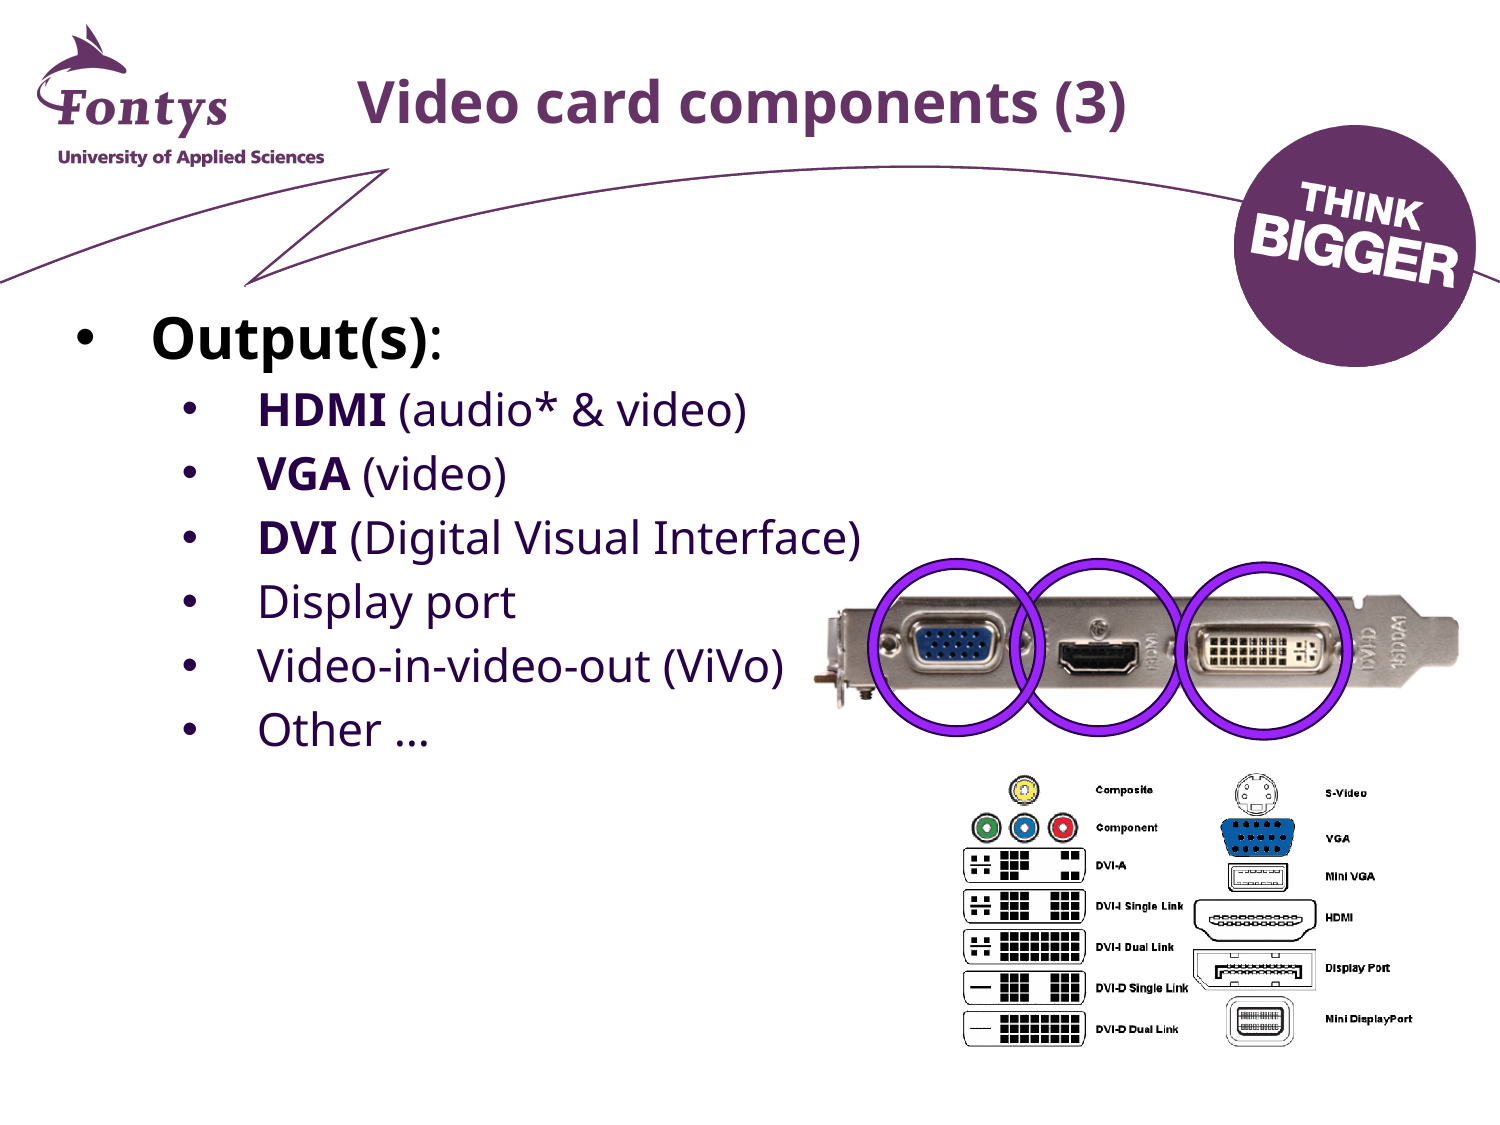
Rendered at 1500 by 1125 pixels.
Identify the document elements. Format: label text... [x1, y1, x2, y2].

list Output(s): HDMI (audio* & video) VGA (video) DVI (Digital Visual Interface) Display port Video-in-video-out (ViVo) for tv/camera Other … [75, 301, 1238, 1058]
title Video card components (3) [311, 65, 1189, 126]
picture [962, 772, 1413, 1048]
picture [0, 0, 1500, 367]
picture [785, 562, 1488, 728]
